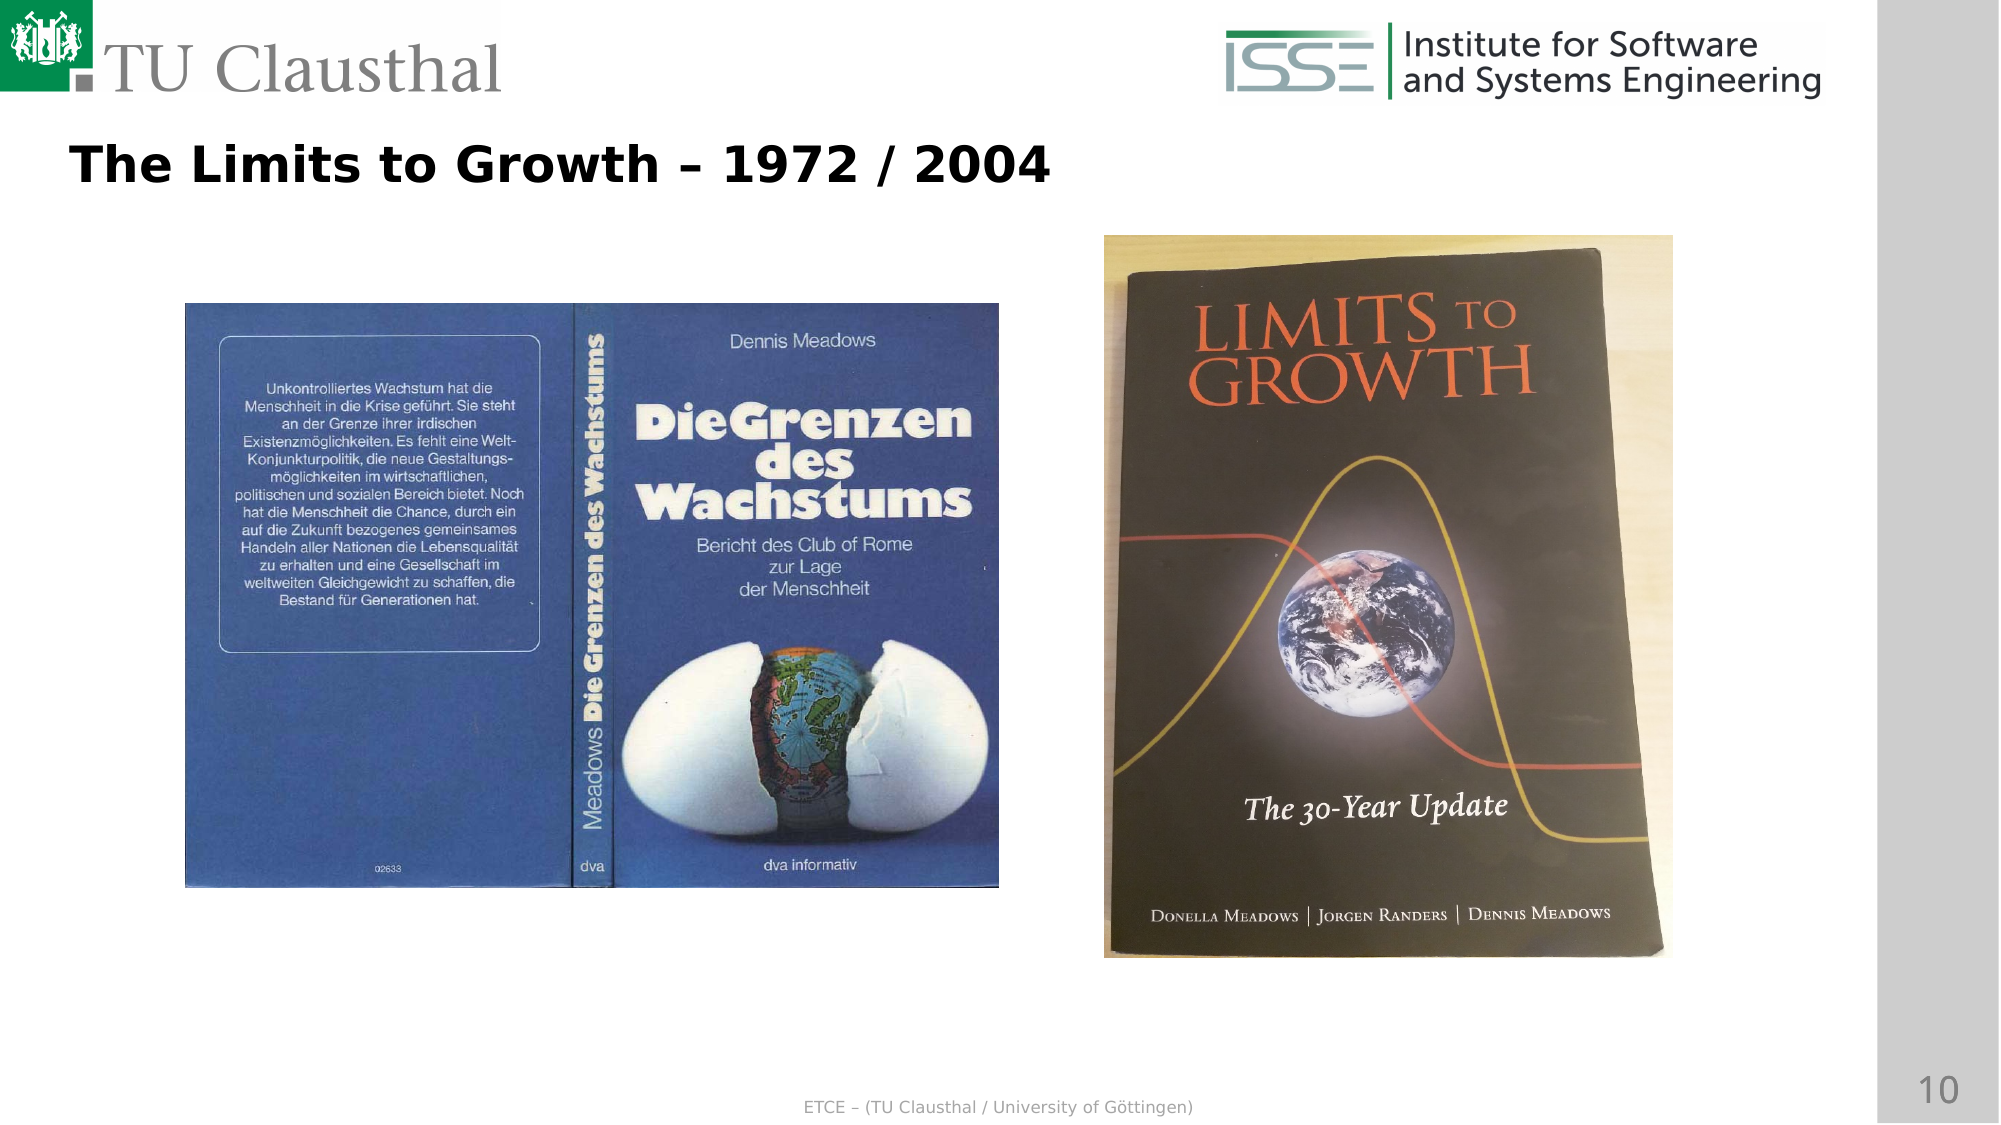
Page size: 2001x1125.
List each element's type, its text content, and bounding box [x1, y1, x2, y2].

picture [0, 0, 501, 92]
picture [185, 303, 999, 888]
picture [1218, 22, 1826, 106]
text_box [54, 208, 1818, 1034]
text_box The Limits to Growth – 1972 / 2004 [54, 125, 1818, 207]
picture [1104, 235, 1673, 958]
